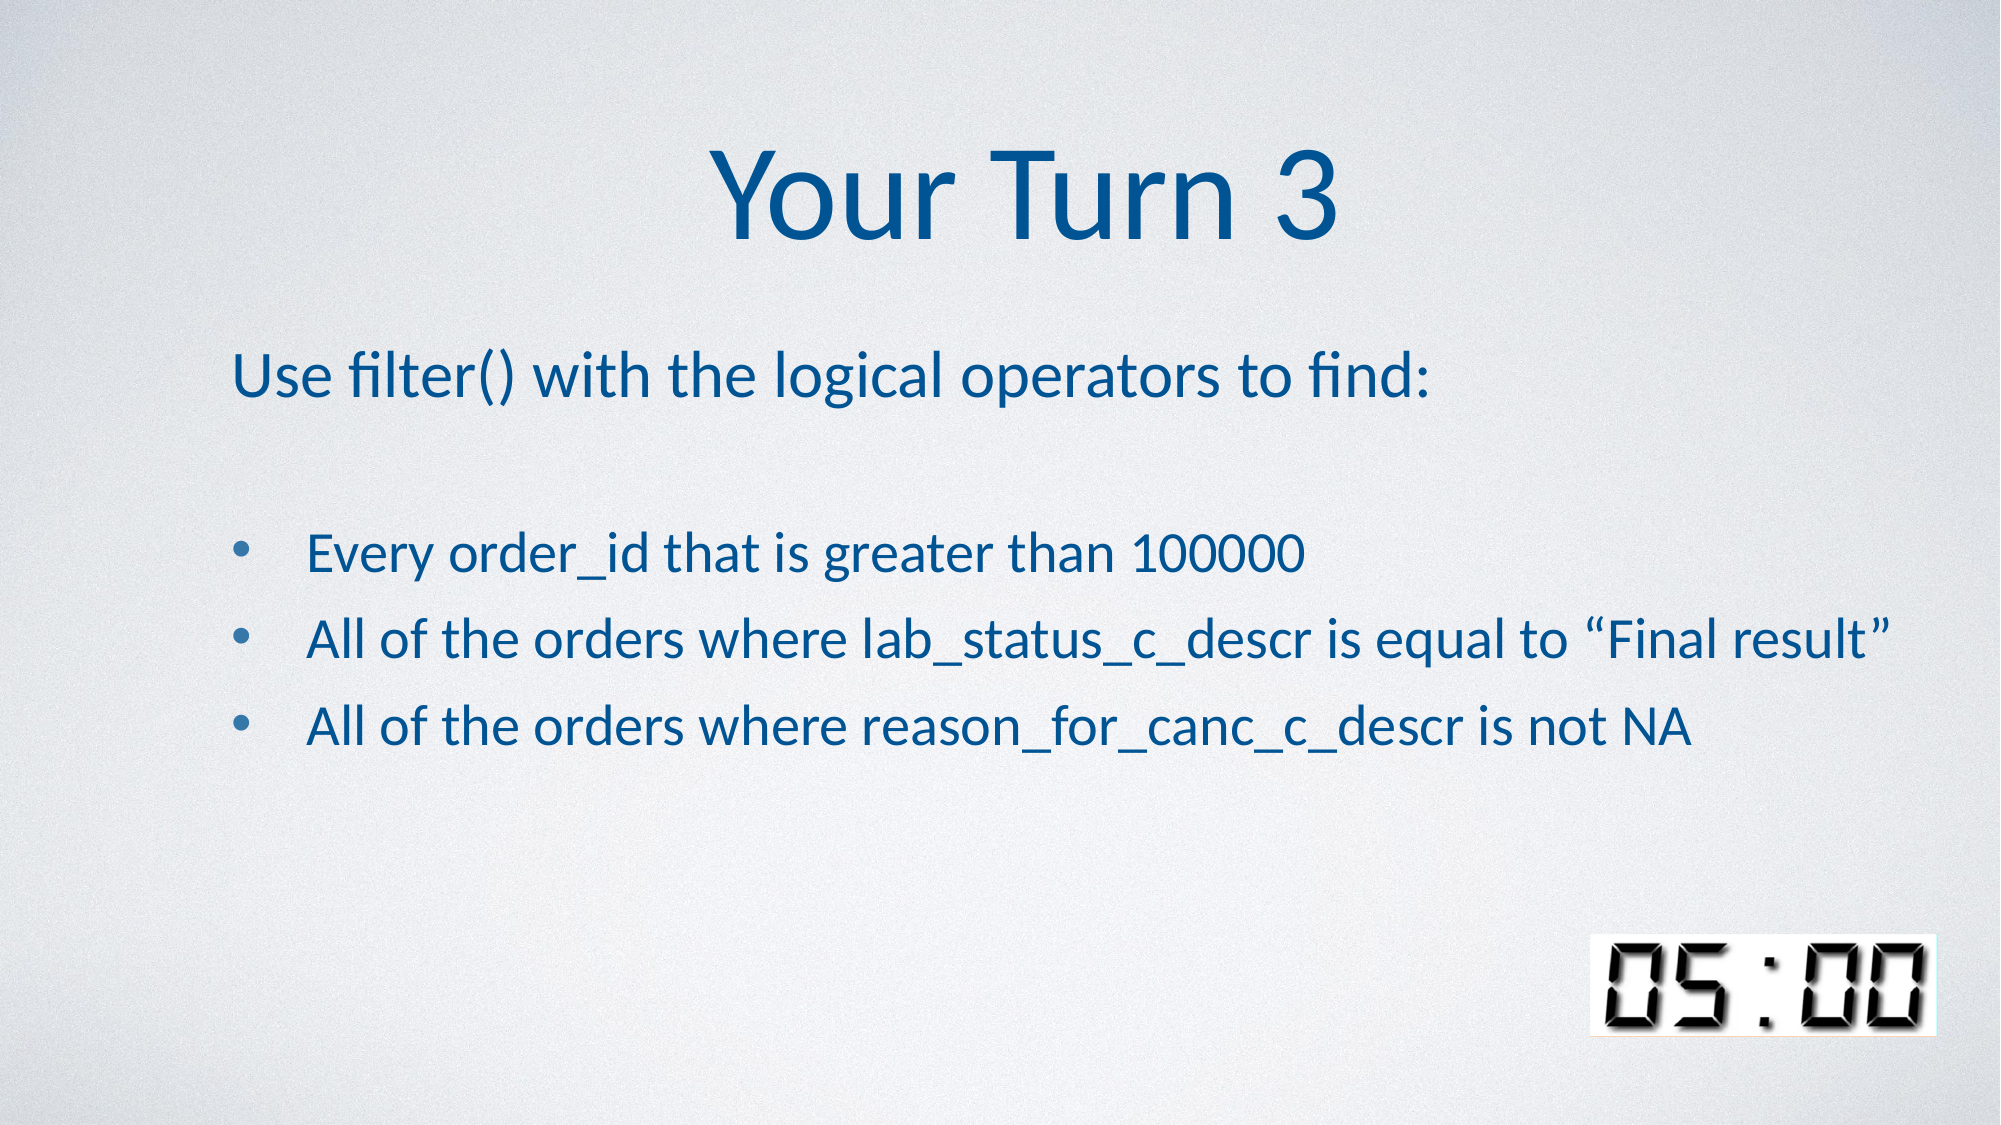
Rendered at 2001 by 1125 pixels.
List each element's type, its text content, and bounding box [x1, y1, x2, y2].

picture [1591, 935, 1937, 1036]
text_box [0, 0, 2000, 1125]
text_box Use filter() with the logical operators to find: Every order_id that is greater than 100000 All of the orders where lab_status_c_descr is equal to “Final result” All of the orders where reason_for_canc_c_descr is not NA [230, 310, 1989, 861]
text_box Your Turn 3 [694, 100, 1354, 229]
